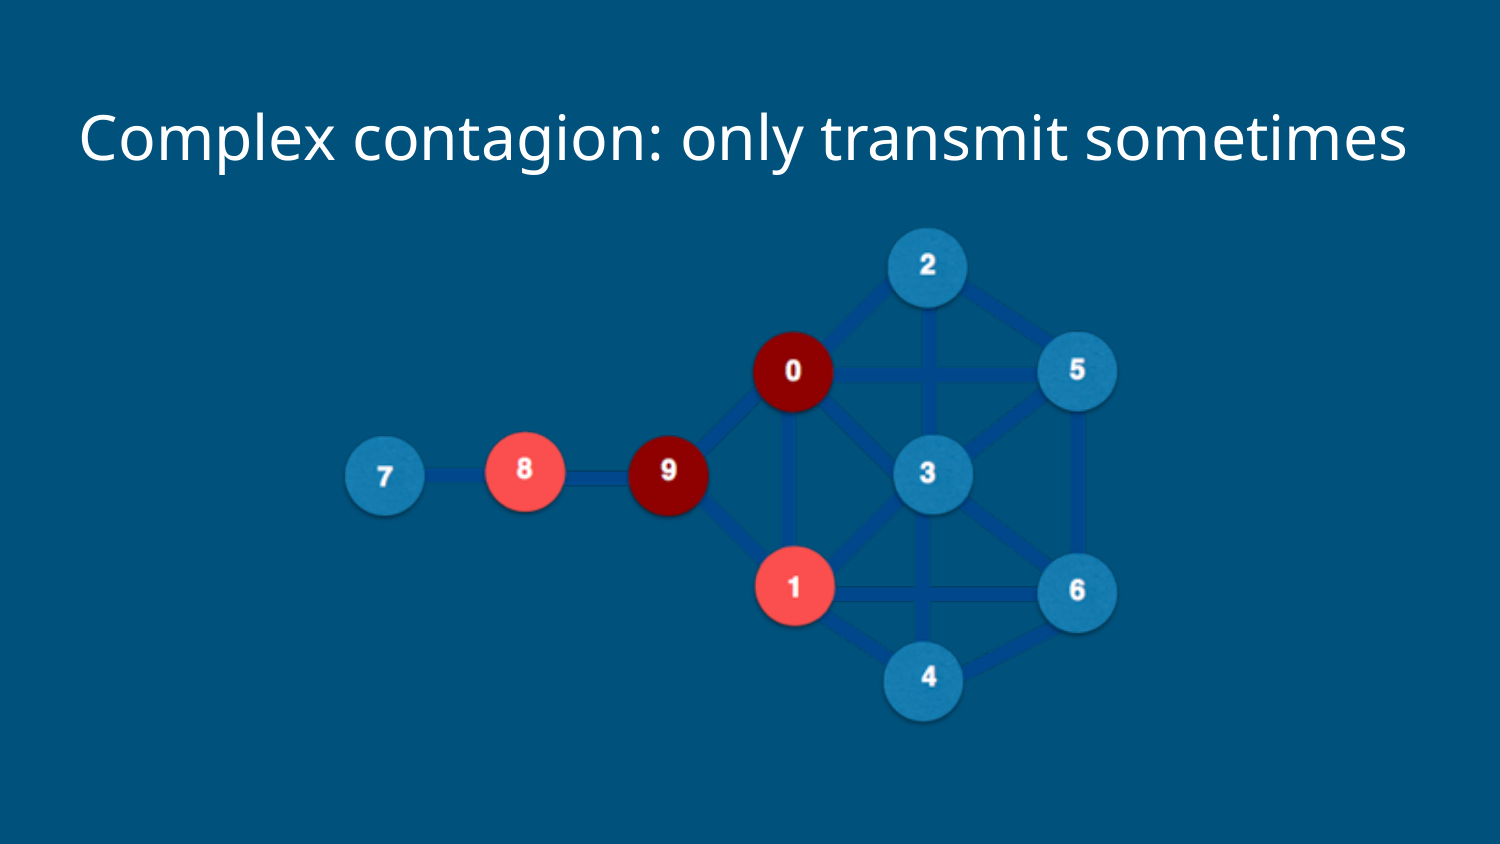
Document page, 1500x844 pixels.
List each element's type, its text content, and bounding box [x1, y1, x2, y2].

picture [346, 230, 1118, 722]
title Complex contagion: only transmit sometimes [63, 75, 1437, 188]
